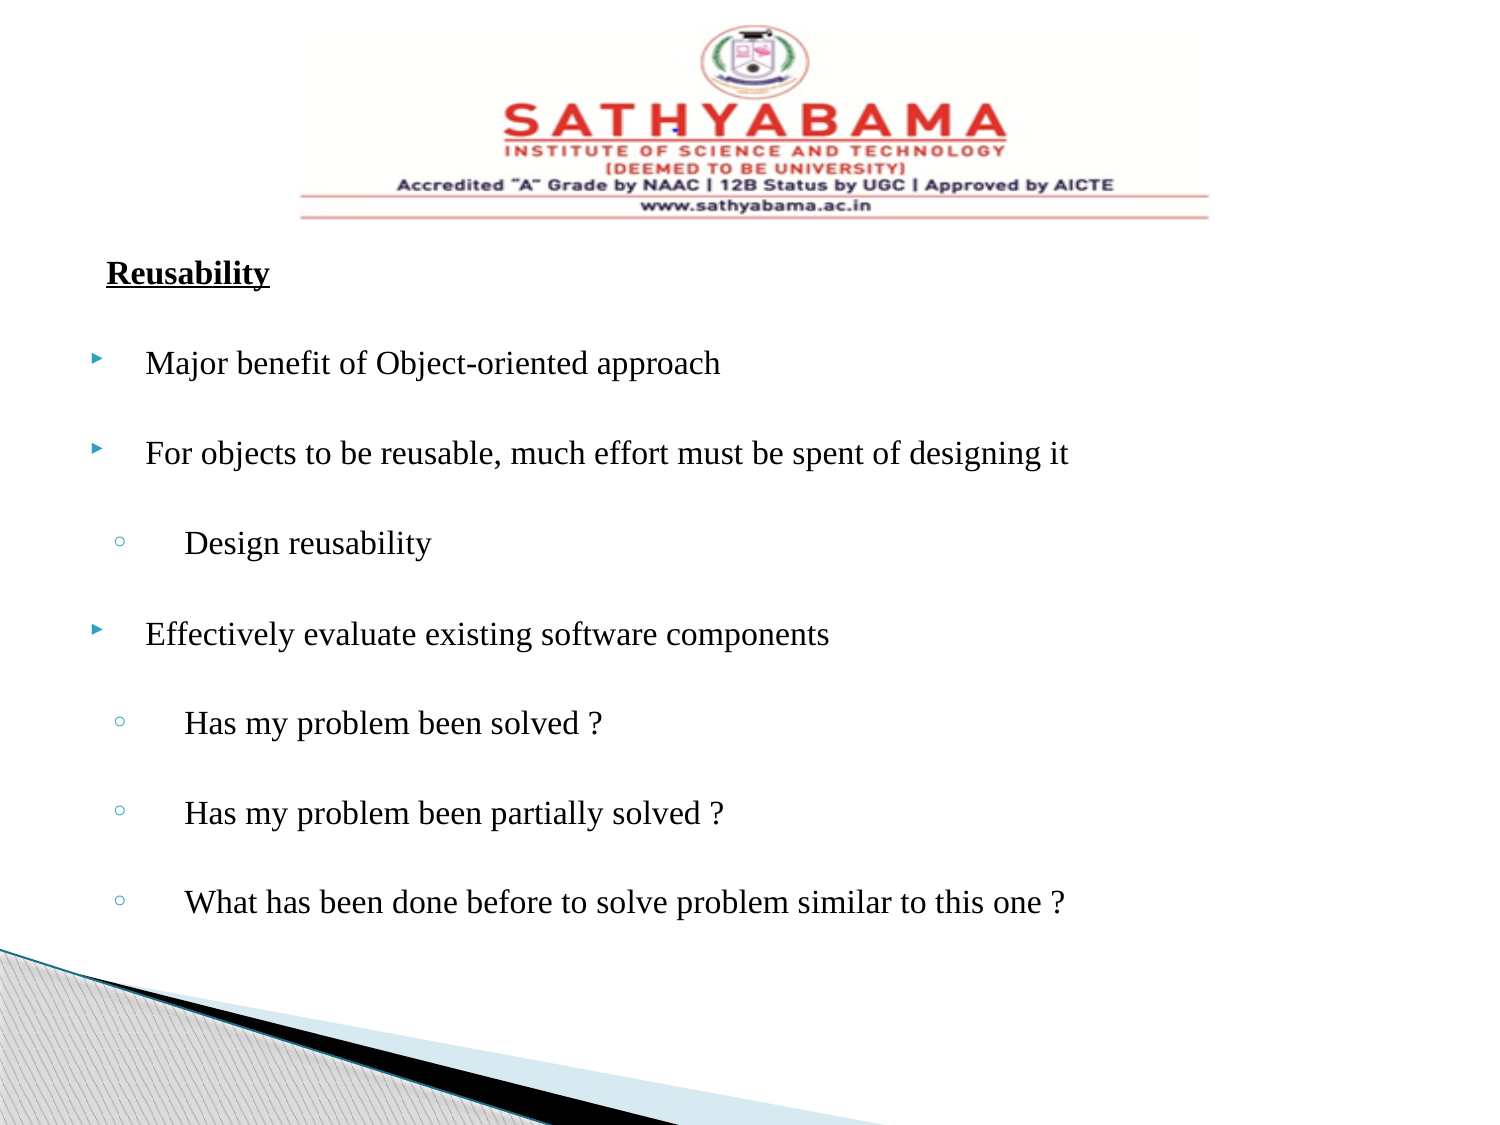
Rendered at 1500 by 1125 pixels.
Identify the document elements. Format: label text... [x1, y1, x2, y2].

list Reusability Major benefit of Object-oriented approach For objects to be reusable, much effort must be spent of designing it Design reusability Effectively evaluate existing software components Has my problem been solved ? Has my problem been partially solved ? What has been done before to solve problem similar to this one ? [75, 243, 1425, 986]
picture [262, 24, 1263, 238]
